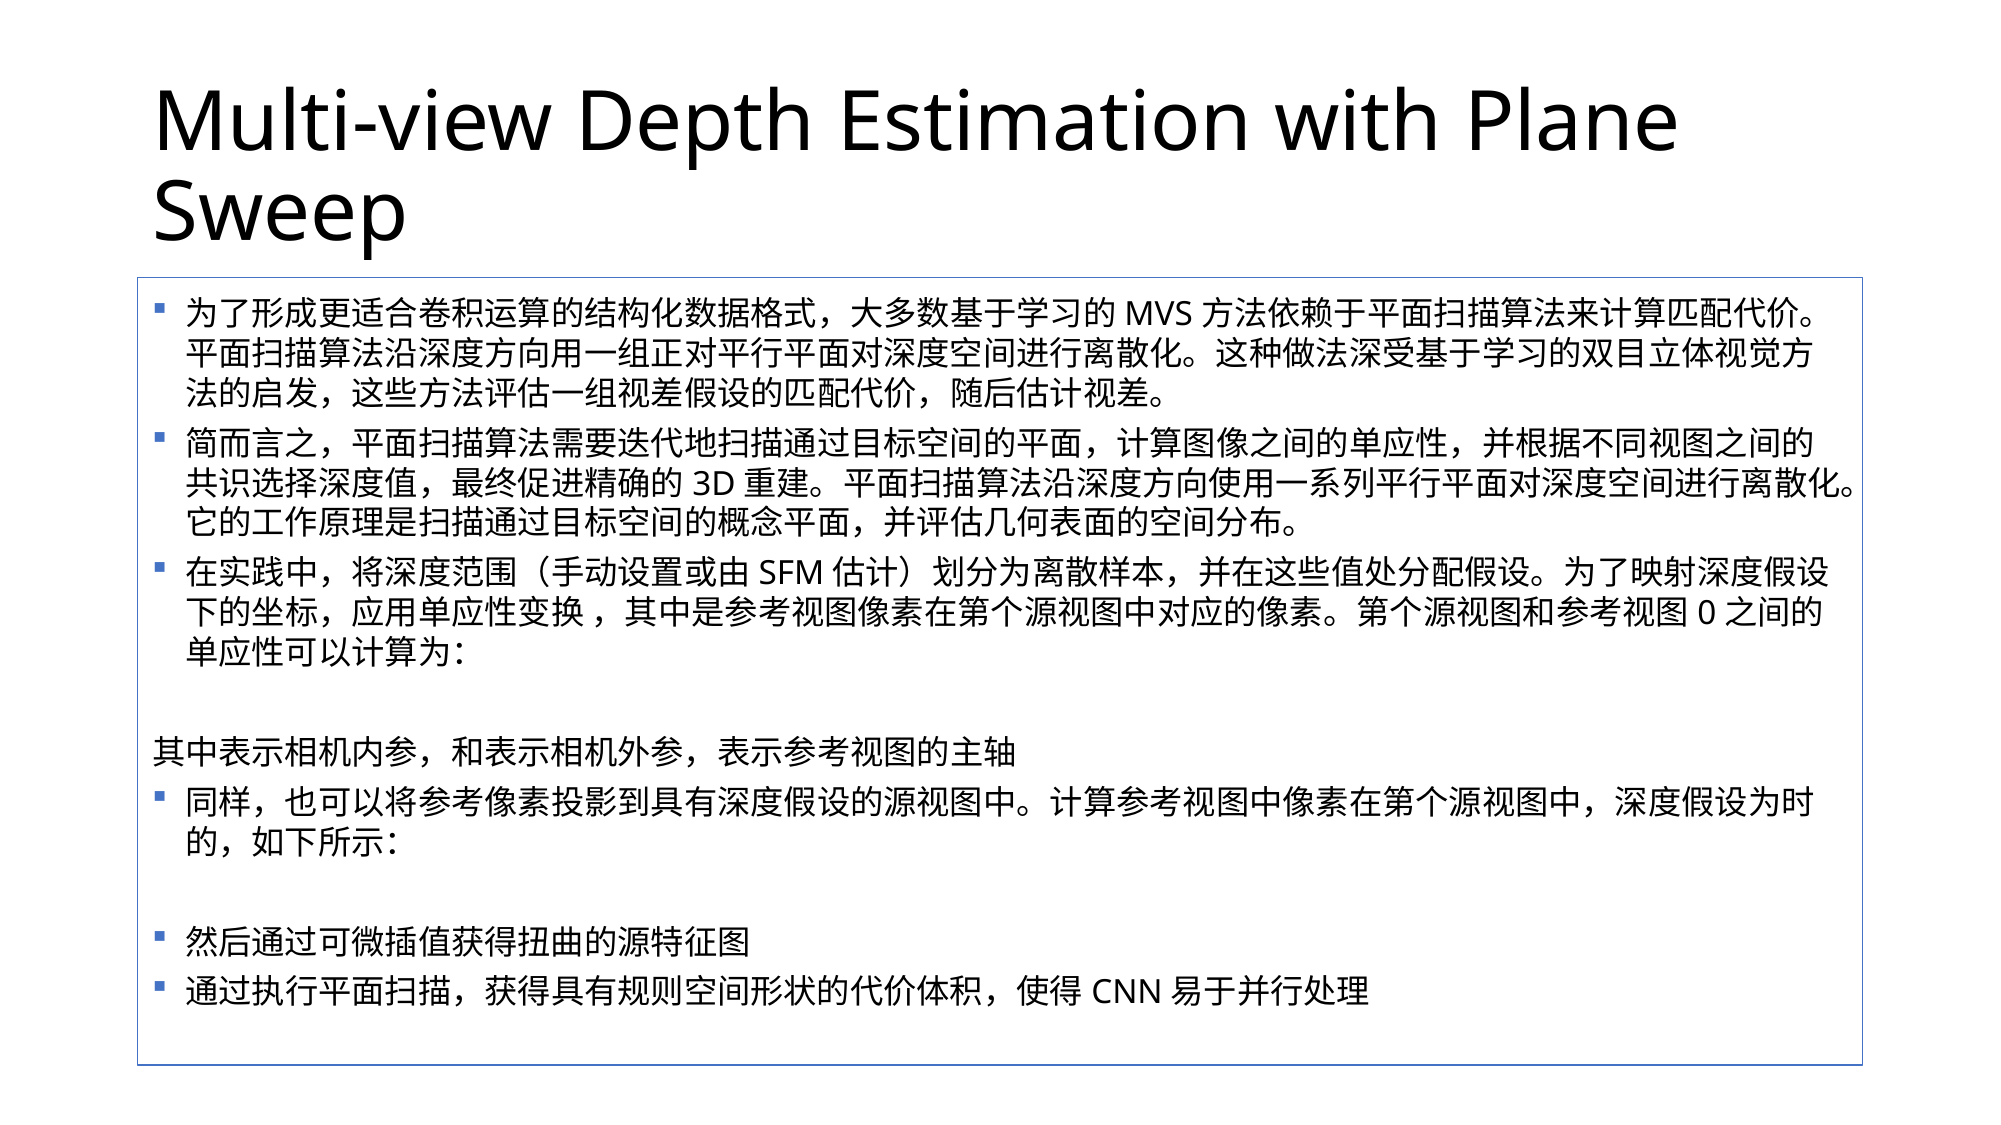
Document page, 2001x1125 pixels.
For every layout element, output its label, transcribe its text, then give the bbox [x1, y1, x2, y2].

title Multi-view Depth Estimation with Plane Sweep [137, 59, 1863, 277]
